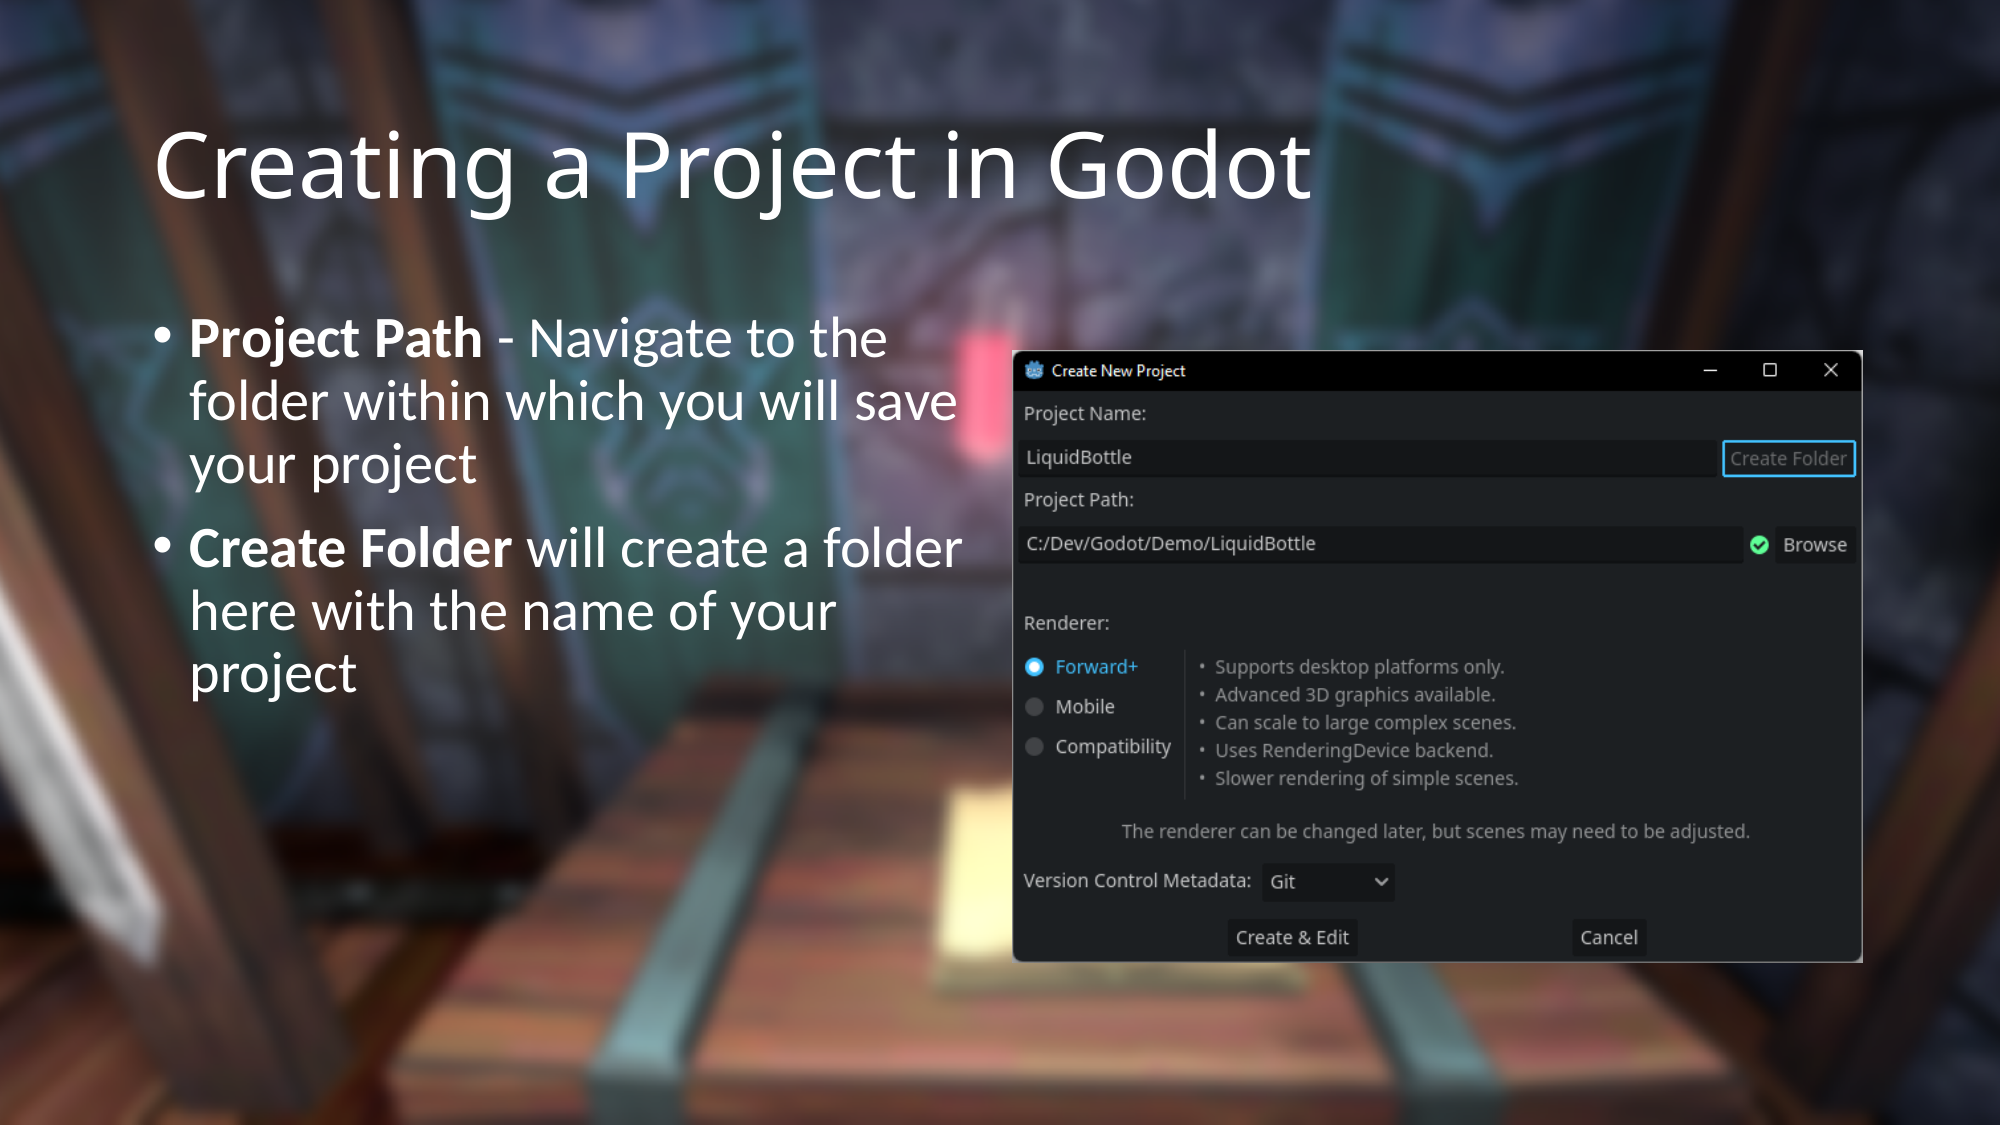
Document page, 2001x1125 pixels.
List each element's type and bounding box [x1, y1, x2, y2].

picture [0, 0, 2000, 1125]
list [1012, 350, 1863, 963]
